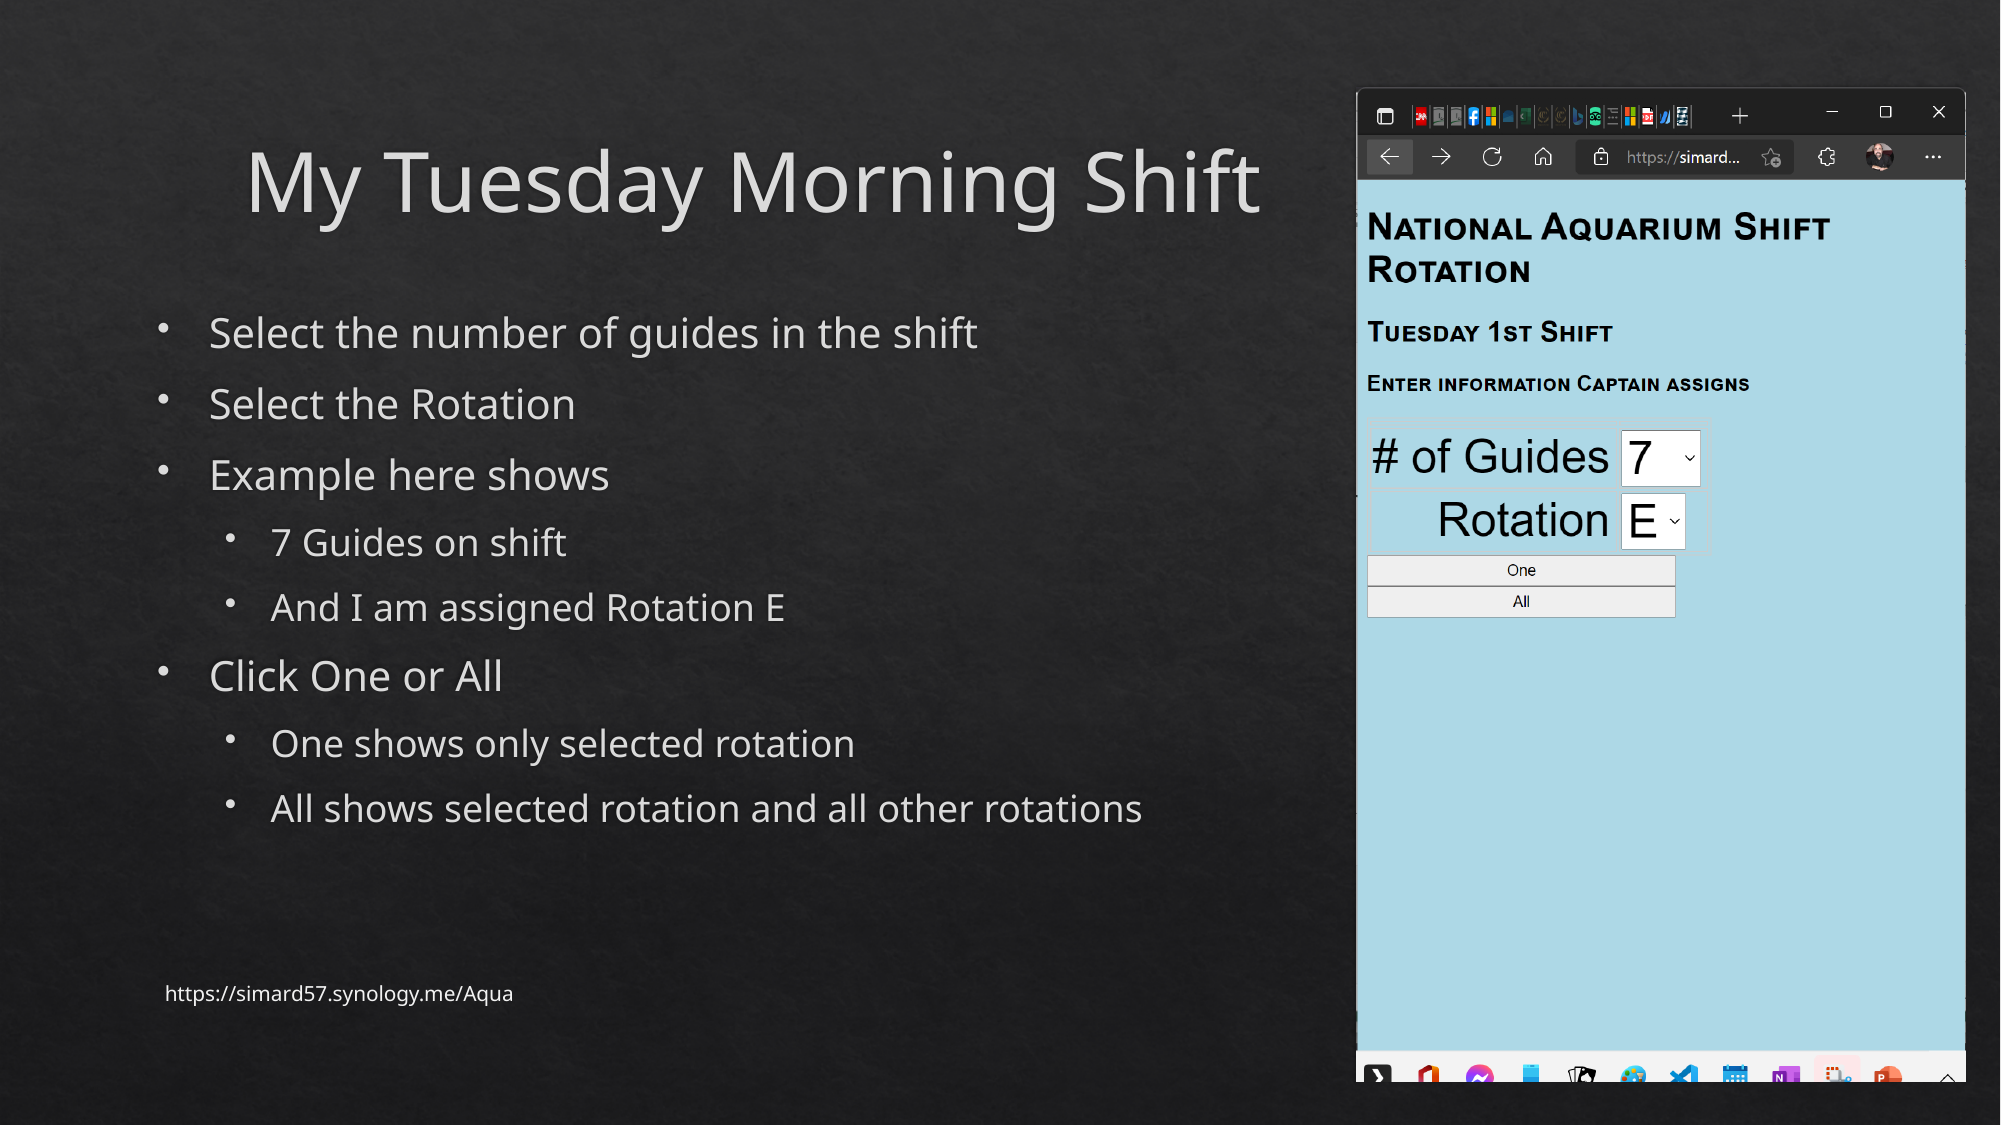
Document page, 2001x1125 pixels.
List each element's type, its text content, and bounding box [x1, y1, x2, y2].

footer https://simard57.synology.me/Aqua [149, 965, 1245, 1025]
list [1355, 87, 1966, 1082]
list Select the number of guides in the shift Select the Rotation Example here shows 7 Guides on shift And I am assigned Rotation E Click One or All One shows only selected rotation All shows selected rotation and all other rotations [137, 299, 1195, 1014]
title My Tuesday Morning Shift [149, 99, 1348, 260]
